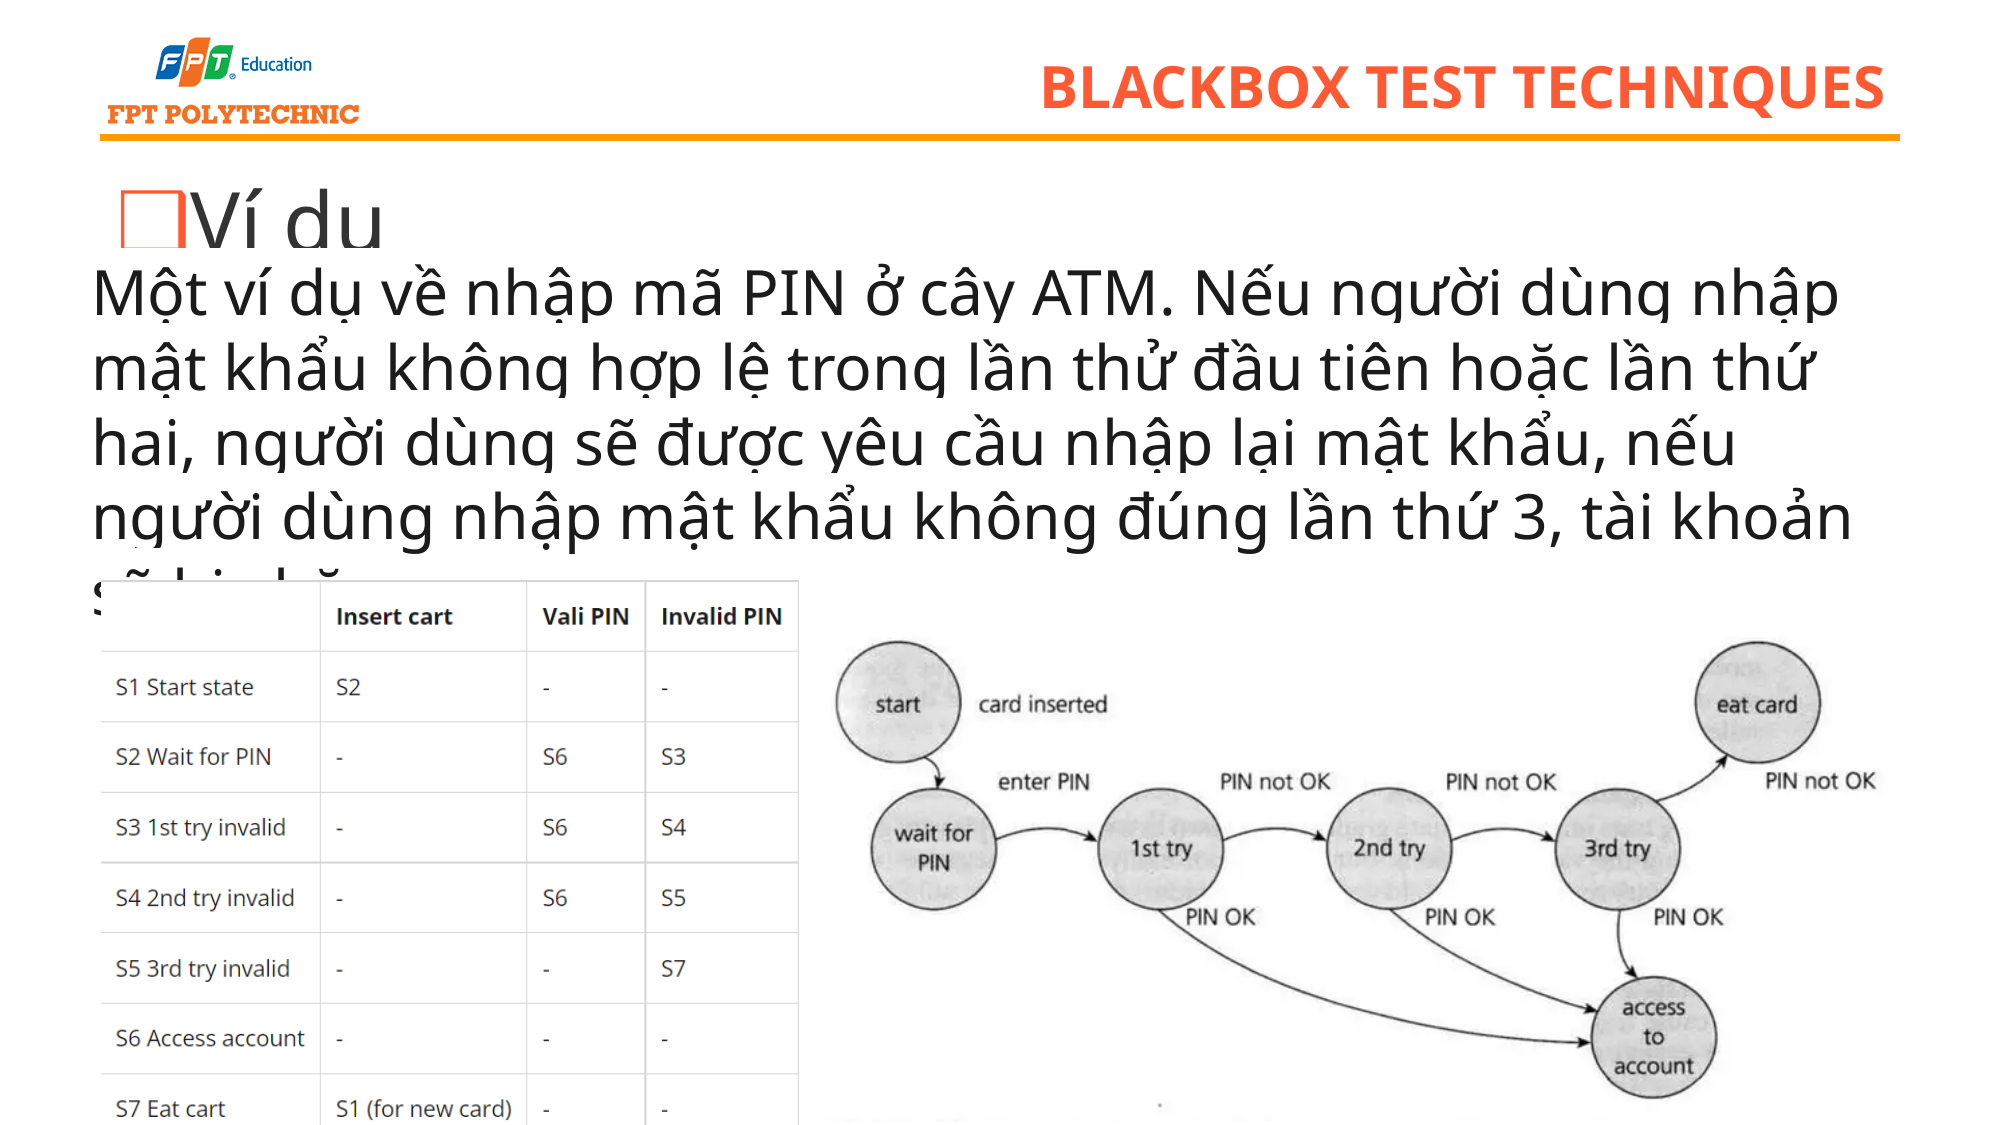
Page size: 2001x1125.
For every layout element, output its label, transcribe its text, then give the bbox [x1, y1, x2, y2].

text_box Ví dụ [101, 153, 1900, 284]
title blackbox test techniques [366, 45, 1900, 125]
picture [100, 580, 1899, 1125]
text_box Một ví dụ về nhập mã PIN ở cây ATM. Nếu người dùng nhập mật khẩu không hợp lệ trong lần thử đầu tiên hoặc lần thứ hai, người dùng sẽ được yêu cầu nhập lại mật khẩu, nếu người dùng nhập mật khẩu không đúng lần thứ 3, tài khoản sẽ bị chặn. [76, 245, 1888, 550]
picture [99, 25, 367, 134]
picture [99, 135, 367, 143]
